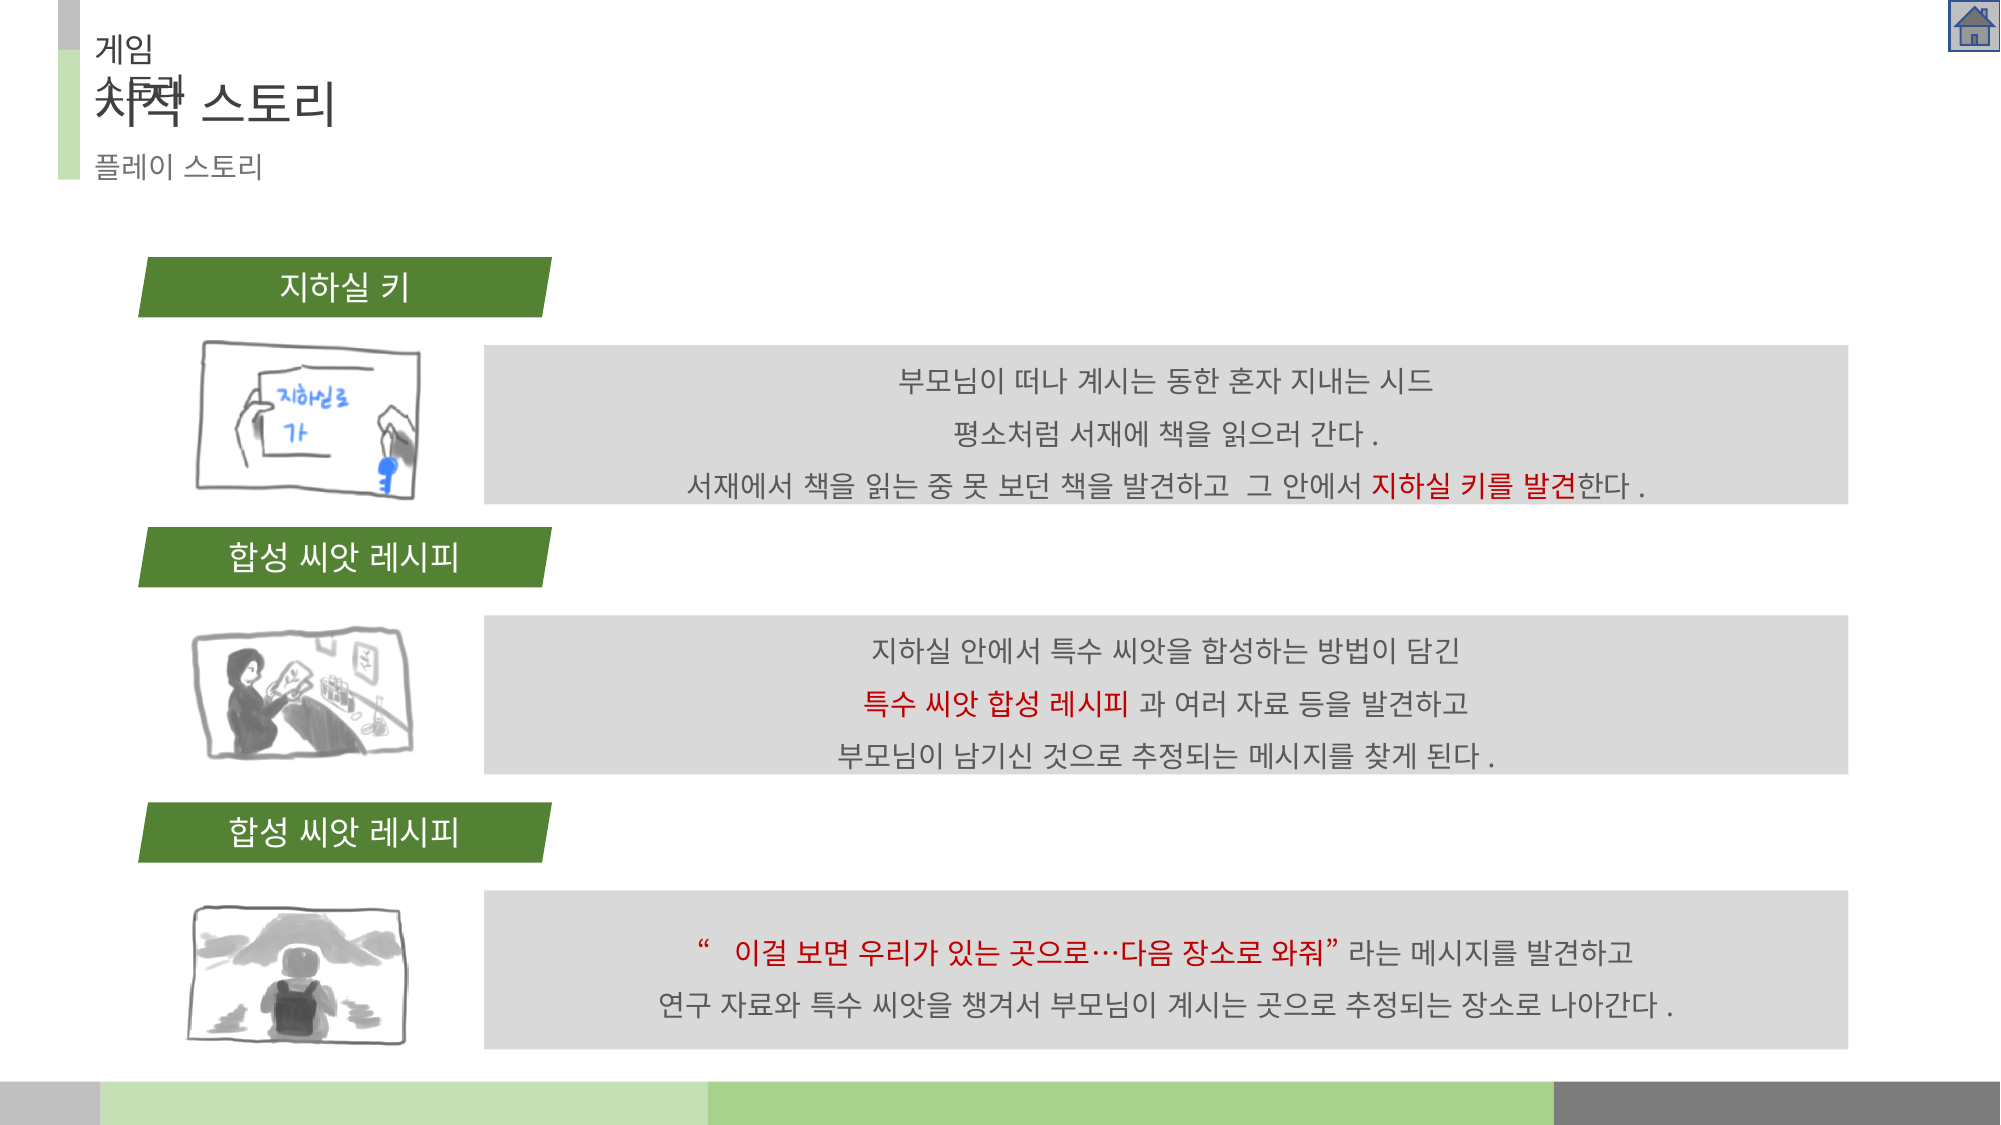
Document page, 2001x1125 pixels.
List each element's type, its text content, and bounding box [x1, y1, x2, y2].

picture [191, 340, 431, 505]
text_box [102, 1081, 707, 1125]
text_box [57, 0, 81, 49]
text_box [1553, 1081, 2000, 1125]
text_box [0, 1081, 102, 1125]
text_box 부모님이 떠나 계시는 동한 혼자 지내는 시드 평소처럼 서재에 책을 읽으러 간다. 서재에서 책을 읽는 중 못 보던 책을 발견하고 그 안에서 지하실 키를 발견한다. [483, 344, 1849, 505]
text_box [57, 49, 81, 181]
picture [175, 896, 420, 1058]
picture [175, 615, 431, 775]
text_box 게임 스토리 [79, 21, 271, 66]
text_box 합성 씨앗 레시피 [136, 801, 554, 864]
text_box 합성 씨앗 레시피 [136, 526, 554, 589]
text_box 지하실 키 [136, 256, 554, 319]
text_box 지하실 안에서 특수 씨앗을 합성하는 방법이 담긴 특수 씨앗 합성 레시피 과 여러 자료 등을 발견하고 부모님이 남기신 것으로 추정되는 메시지를 찾게 된다. [483, 614, 1849, 775]
text_box 시작 스토리 [81, 66, 354, 141]
text_box “이걸 보면 우리가 있는 곳으로…다음 장소로 와줘” 라는 메시지를 발견하고 연구 자료와 특수 씨앗을 챙겨서 부모님이 계시는 곳으로 추정되는 장소로 나아간다. [483, 889, 1849, 1050]
text_box [1948, 0, 2000, 52]
text_box [707, 1081, 1553, 1125]
text_box 플레이 스토리 [79, 141, 408, 192]
